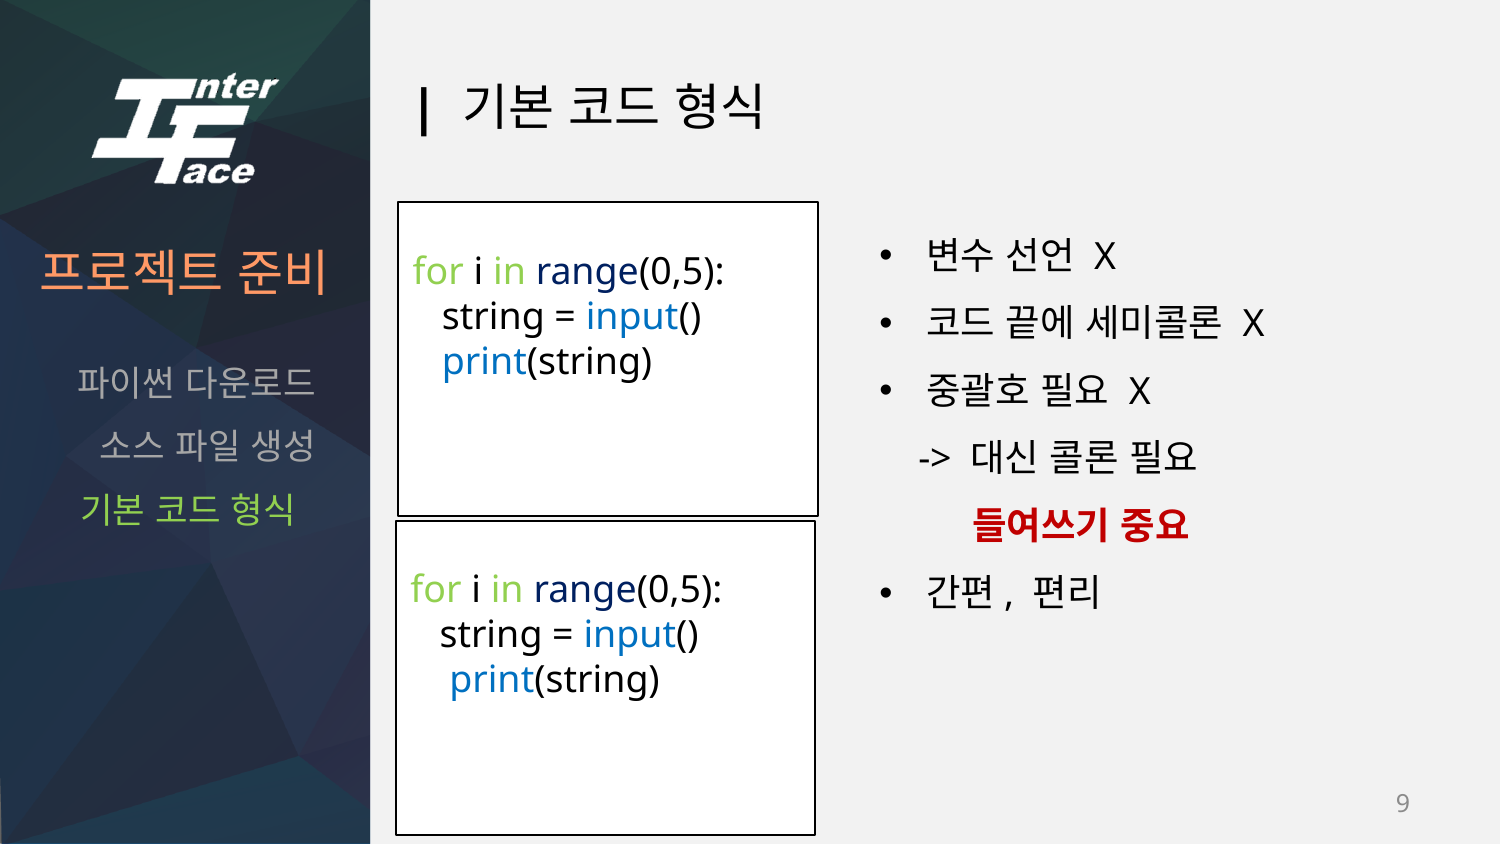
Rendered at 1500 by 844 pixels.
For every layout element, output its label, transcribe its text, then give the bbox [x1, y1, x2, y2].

picture [0, 0, 371, 844]
slide_number 9 [1074, 782, 1425, 827]
text_box | 기본 코드 형식 [395, 68, 939, 143]
text_box for i in range(0,5): string = input() print(string) [393, 519, 817, 837]
text_box for i in range(0,5): string = input() print(string) [396, 200, 820, 518]
text_box 변수 선언 X 코드 끝에 세미콜론 X 중괄호 필요 X -> 대신 콜론 필요 들여쓰기 중요 간편, 편리 [864, 202, 1280, 622]
